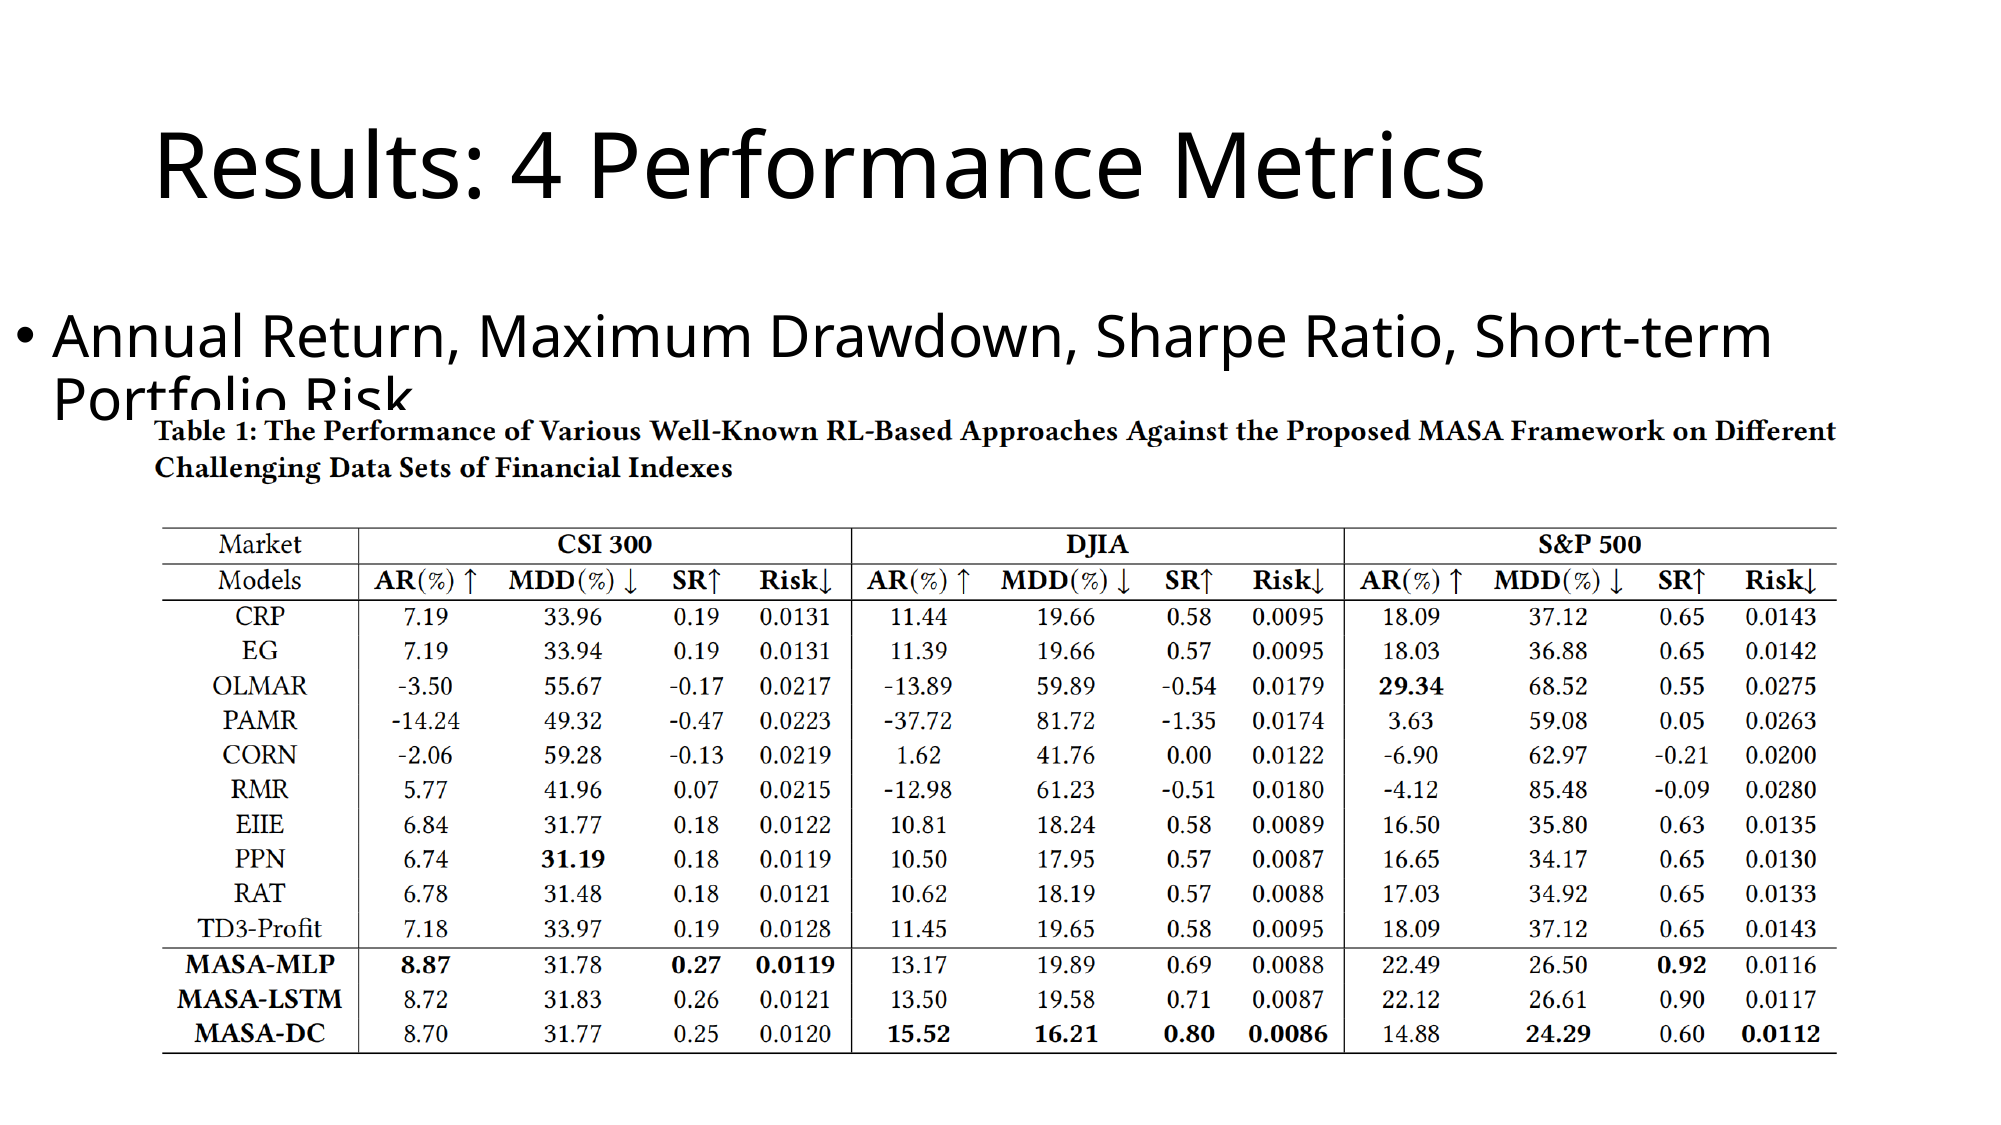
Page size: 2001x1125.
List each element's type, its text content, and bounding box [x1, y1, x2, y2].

picture [137, 410, 1862, 1066]
list Annual Return, Maximum Drawdown, Sharpe Ratio, Short-term Portfolio Risk [0, 299, 2000, 1014]
title Results: 4 Performance Metrics [137, 59, 1863, 278]
